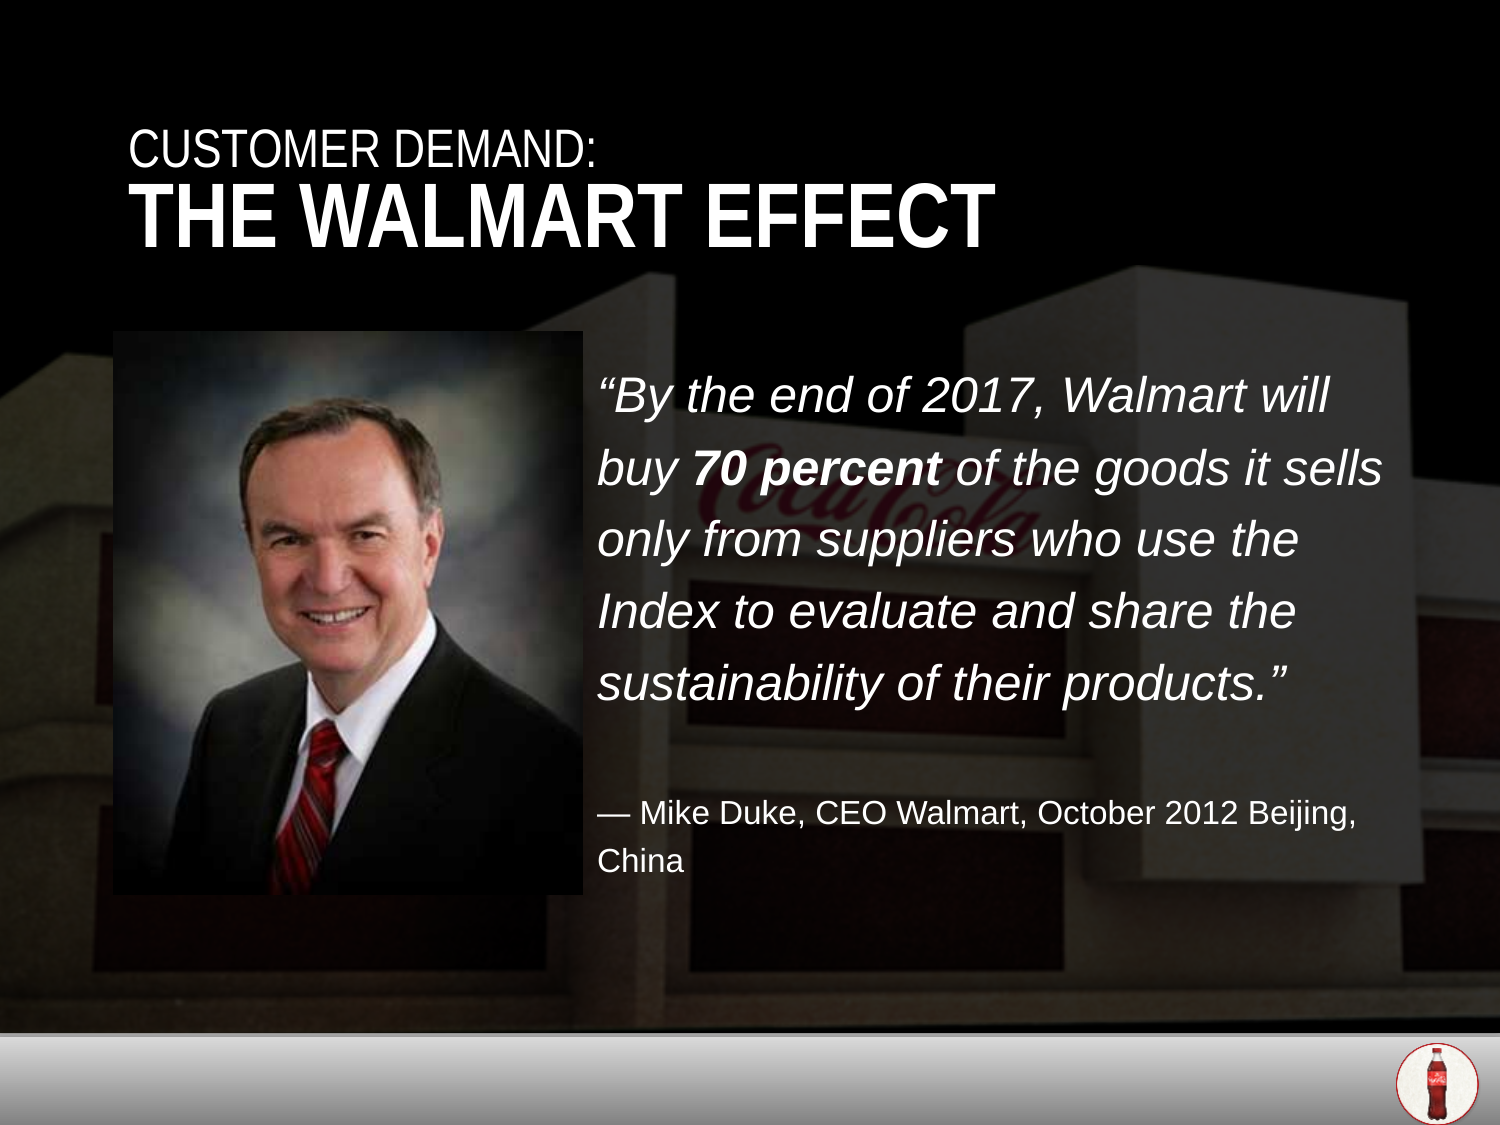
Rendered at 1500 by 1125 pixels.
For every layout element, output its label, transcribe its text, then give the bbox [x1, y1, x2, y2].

text_box [0, 0, 1500, 264]
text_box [0, 1037, 1500, 1125]
picture [0, 265, 1500, 1034]
text_box CUSTOMER DEMAND: THE WALMART EFFECT [113, 118, 1438, 263]
